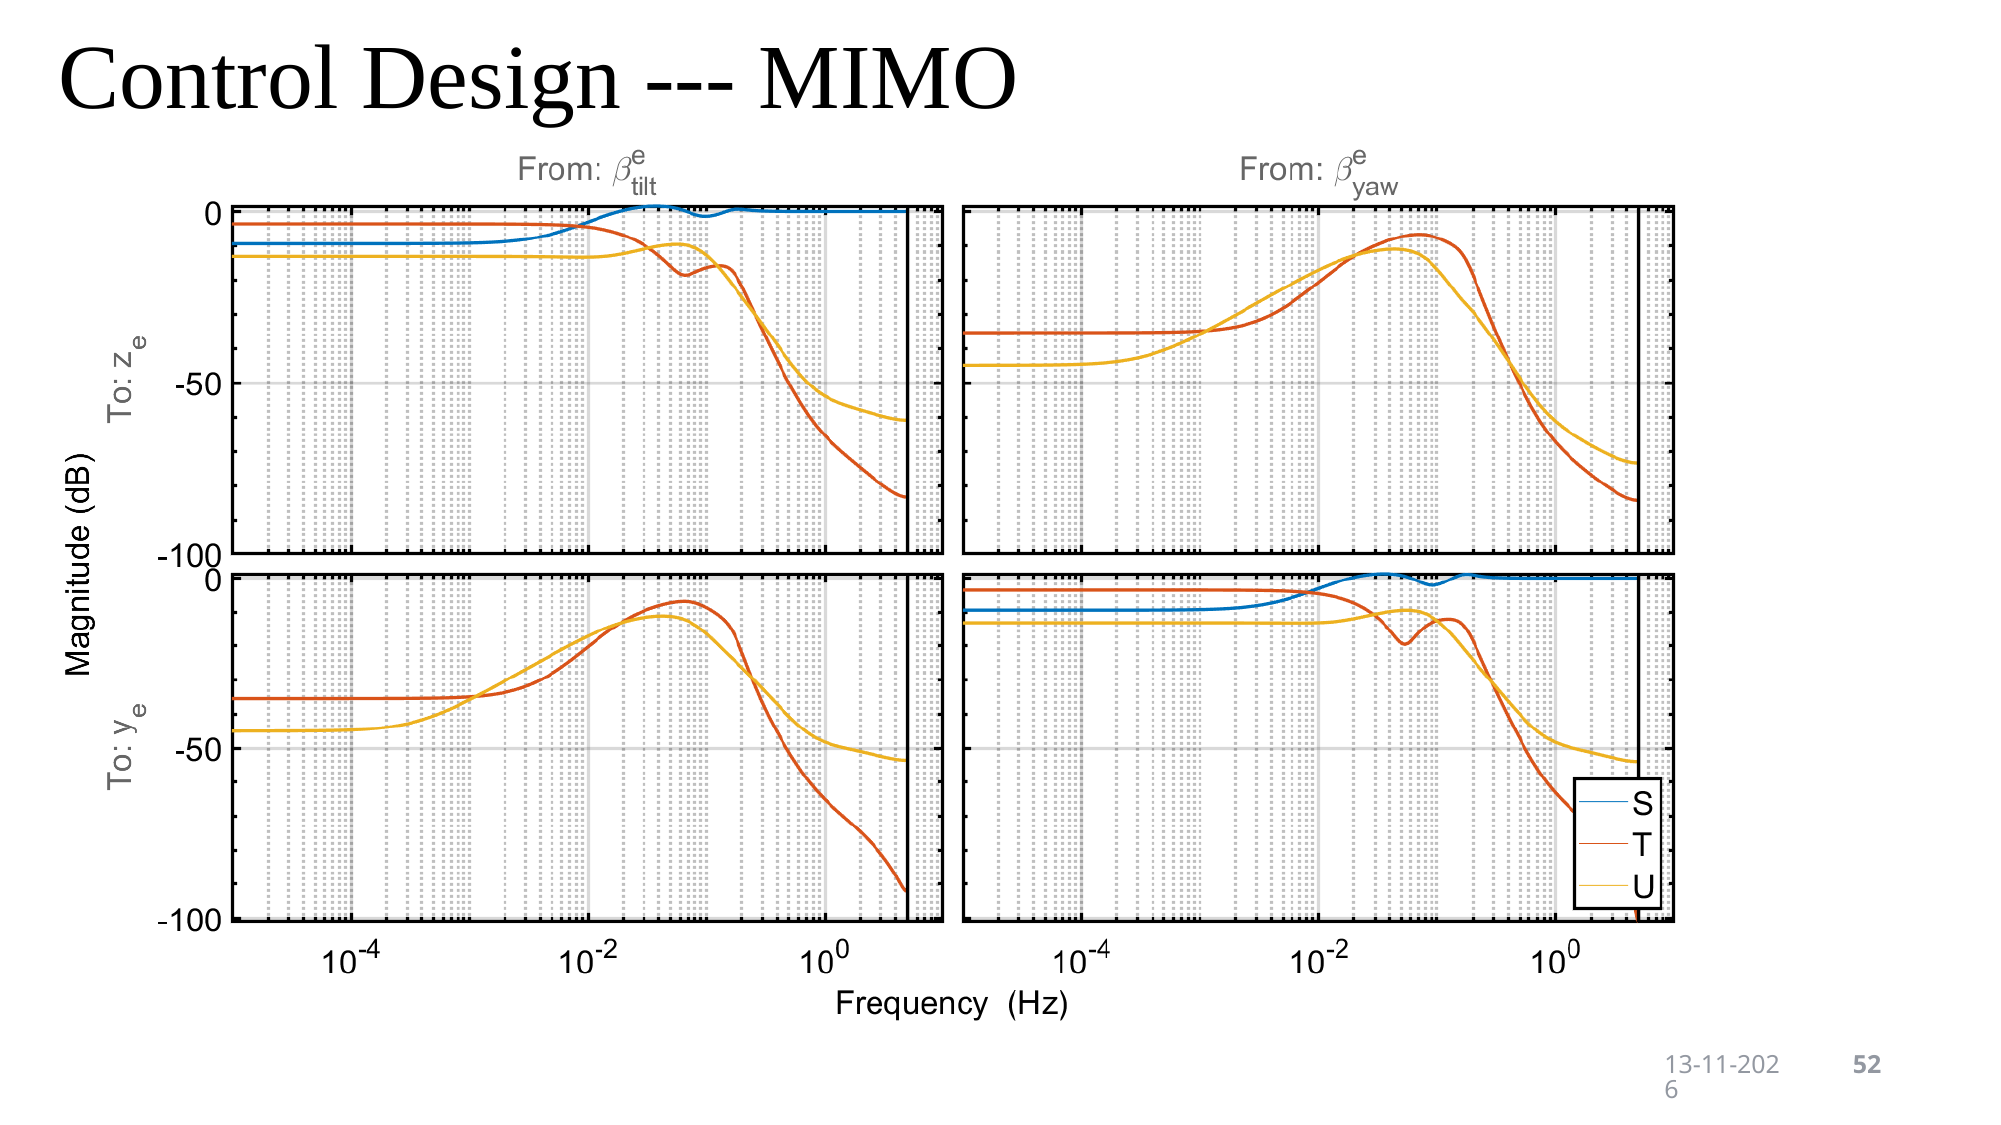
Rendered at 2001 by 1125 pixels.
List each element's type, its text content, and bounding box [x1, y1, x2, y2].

slide_number 52 [1833, 739, 1882, 1125]
picture [43, 140, 1709, 1021]
title Control Design --- MIMO [43, 18, 1769, 141]
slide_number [1664, 739, 1791, 1125]
